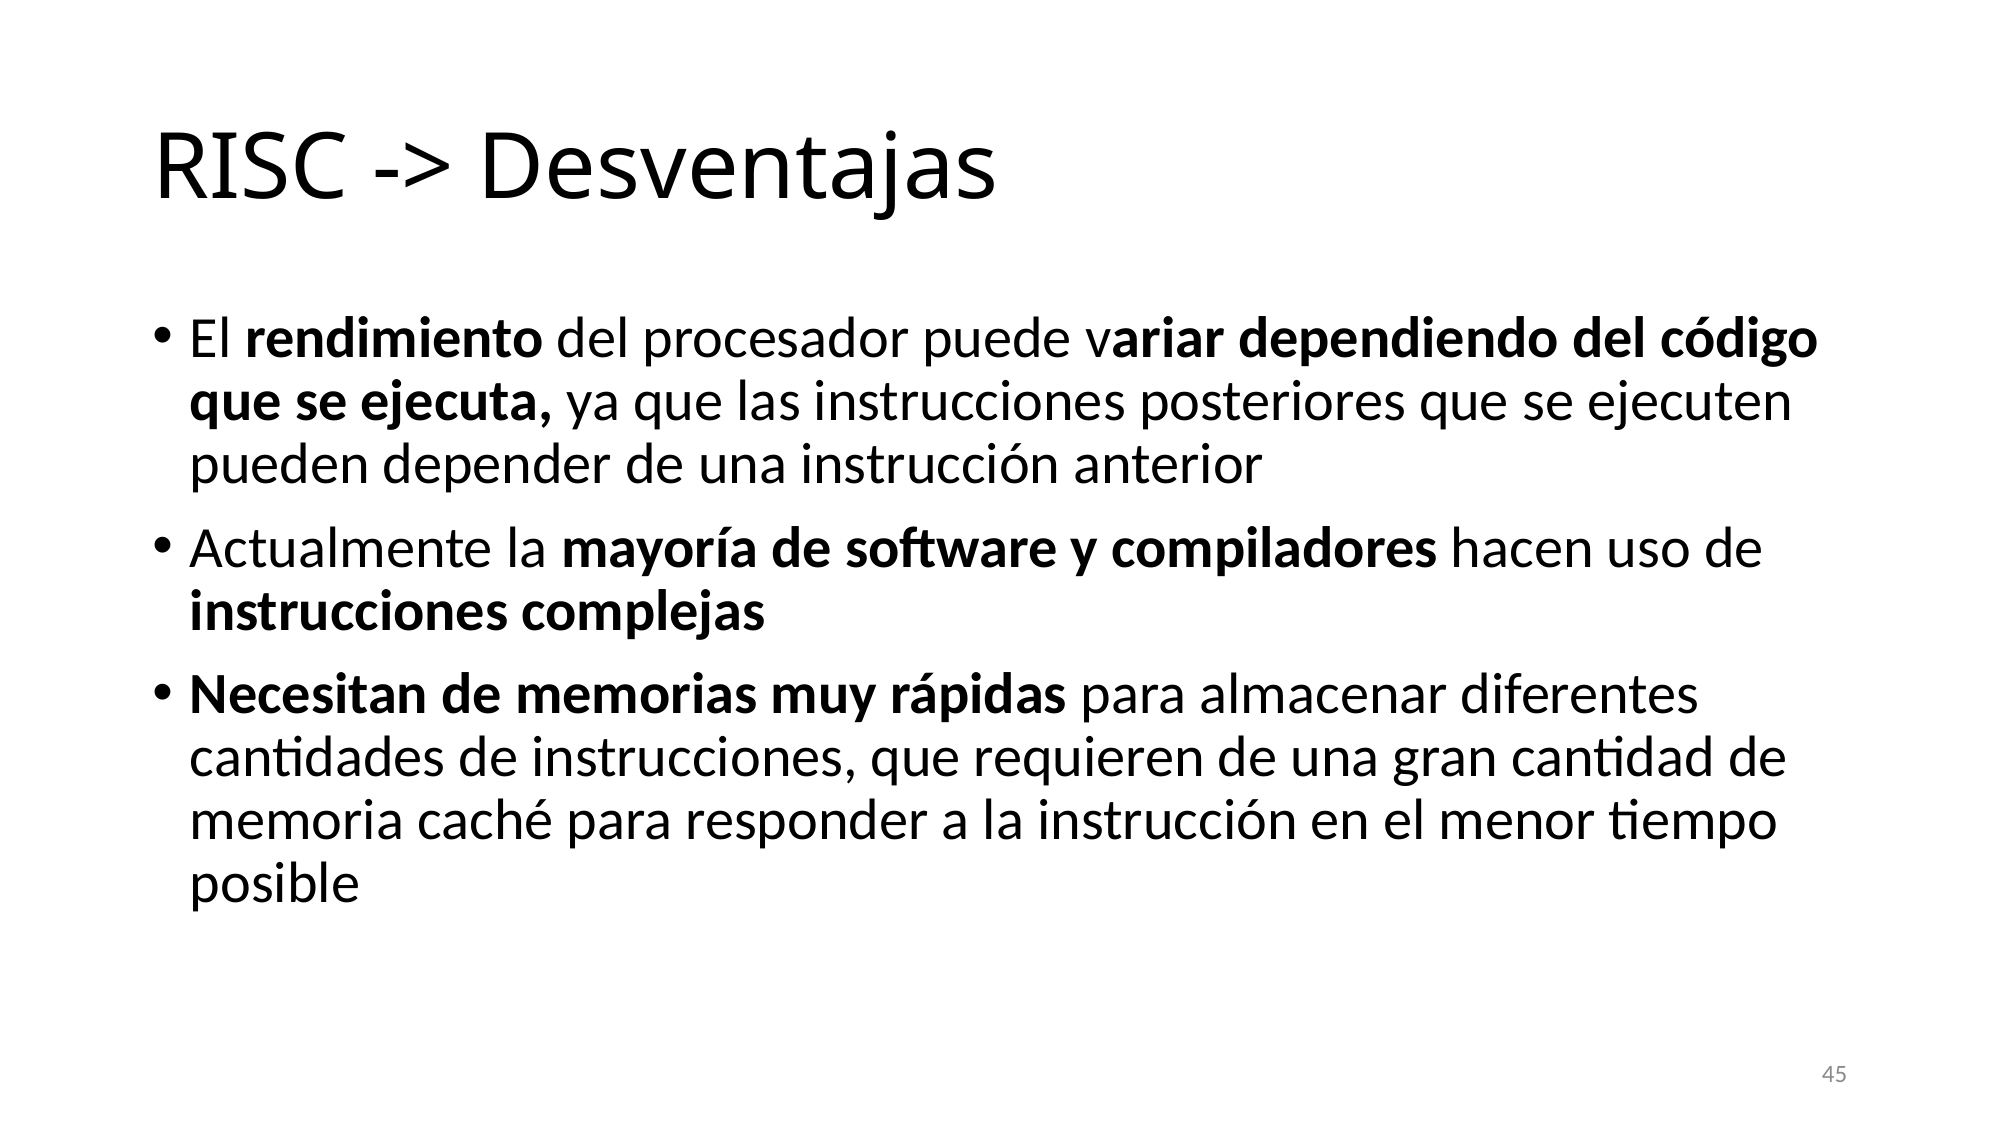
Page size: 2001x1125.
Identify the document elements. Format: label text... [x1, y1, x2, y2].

title RISC -> Desventajas [137, 59, 1863, 278]
slide_number 45 [1412, 1042, 1863, 1103]
list El rendimiento del procesador puede variar dependiendo del código que se ejecuta, ya que las instrucciones posteriores que se ejecuten pueden depender de una instrucción anterior Actualmente la mayoría de software y compiladores hacen uso de instrucciones complejas Necesitan de memorias muy rápidas para almacenar diferentes cantidades de instrucciones, que requieren de una gran cantidad de memoria caché para responder a la instrucción en el menor tiempo posible [137, 299, 1863, 1014]
